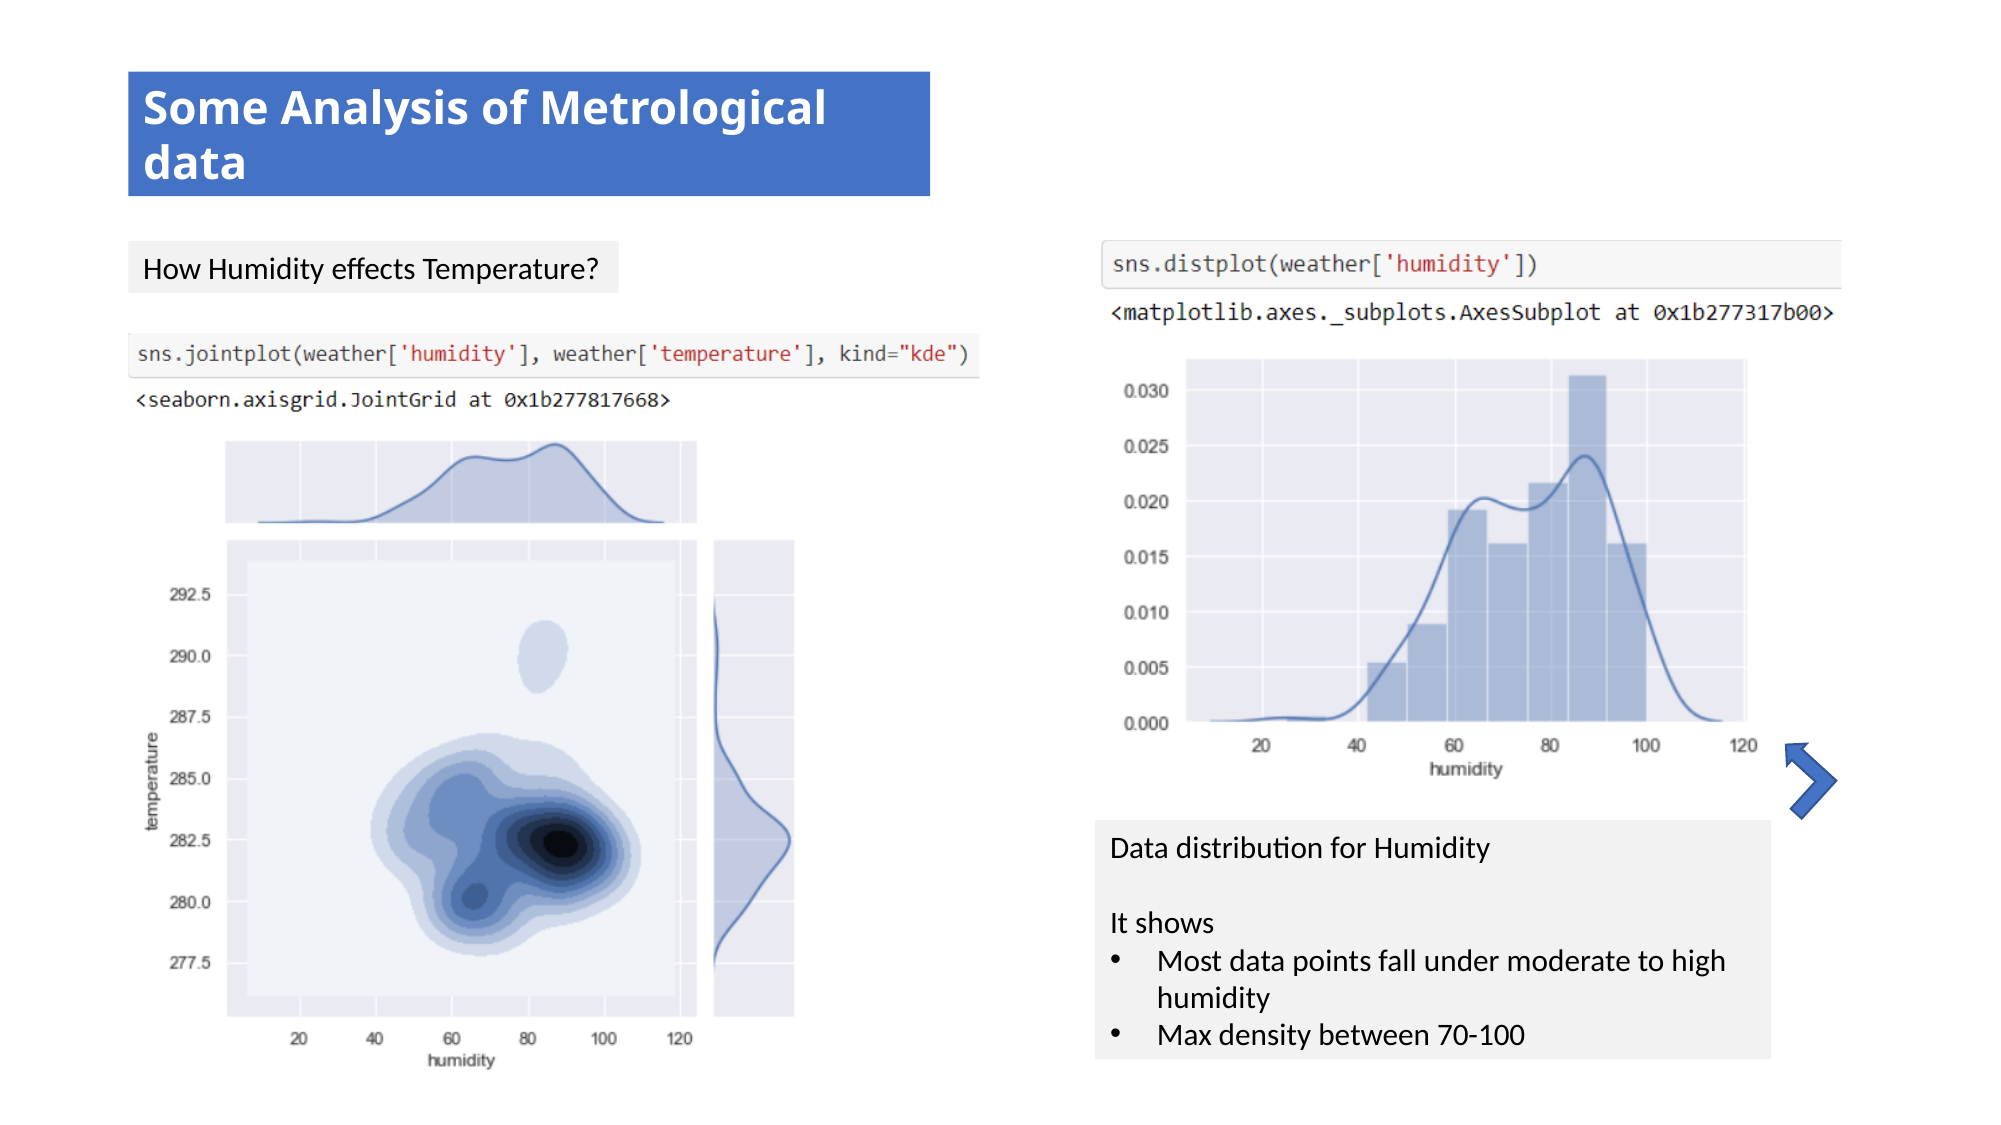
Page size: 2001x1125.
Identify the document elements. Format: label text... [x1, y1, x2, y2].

text_box How Humidity effects Temperature? [128, 240, 619, 293]
picture [1095, 240, 1842, 786]
text_box Data distribution for Humidity It shows Most data points fall under moderate to high humidity Max density between 70-100 [1095, 820, 1772, 1060]
text_box Some Analysis of Metrological data [128, 71, 931, 197]
text_box [1789, 786, 1833, 821]
picture [128, 333, 980, 1084]
